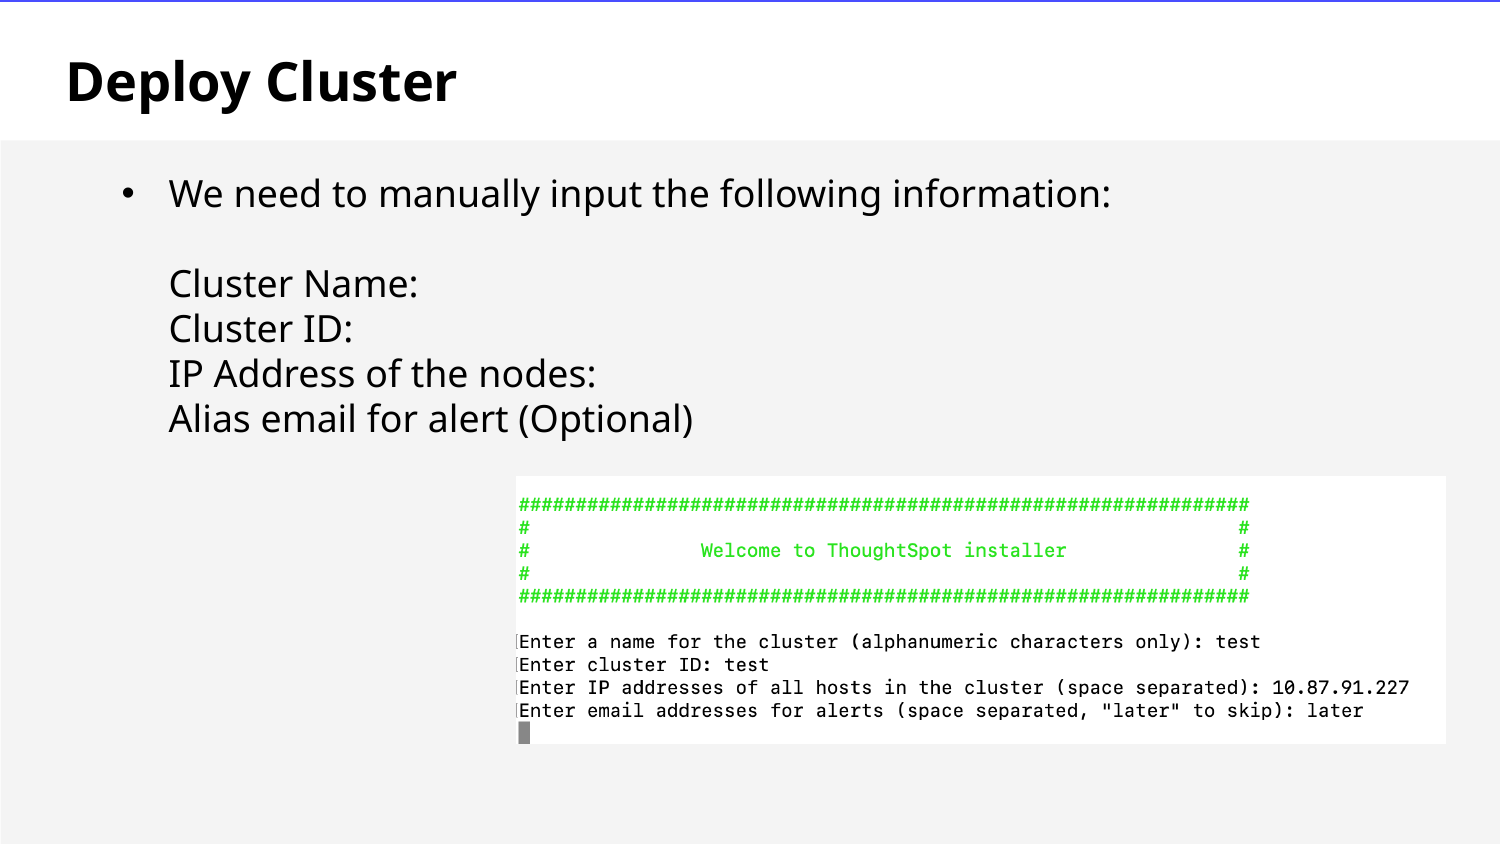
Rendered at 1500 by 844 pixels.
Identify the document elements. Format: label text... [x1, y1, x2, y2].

picture [516, 475, 1446, 745]
list We need to manually input the following information: Cluster Name: Cluster ID: IP Address of the nodes: Alias email for alert (Optional) [69, 155, 1462, 465]
title Deploy Cluster [50, 8, 1462, 150]
